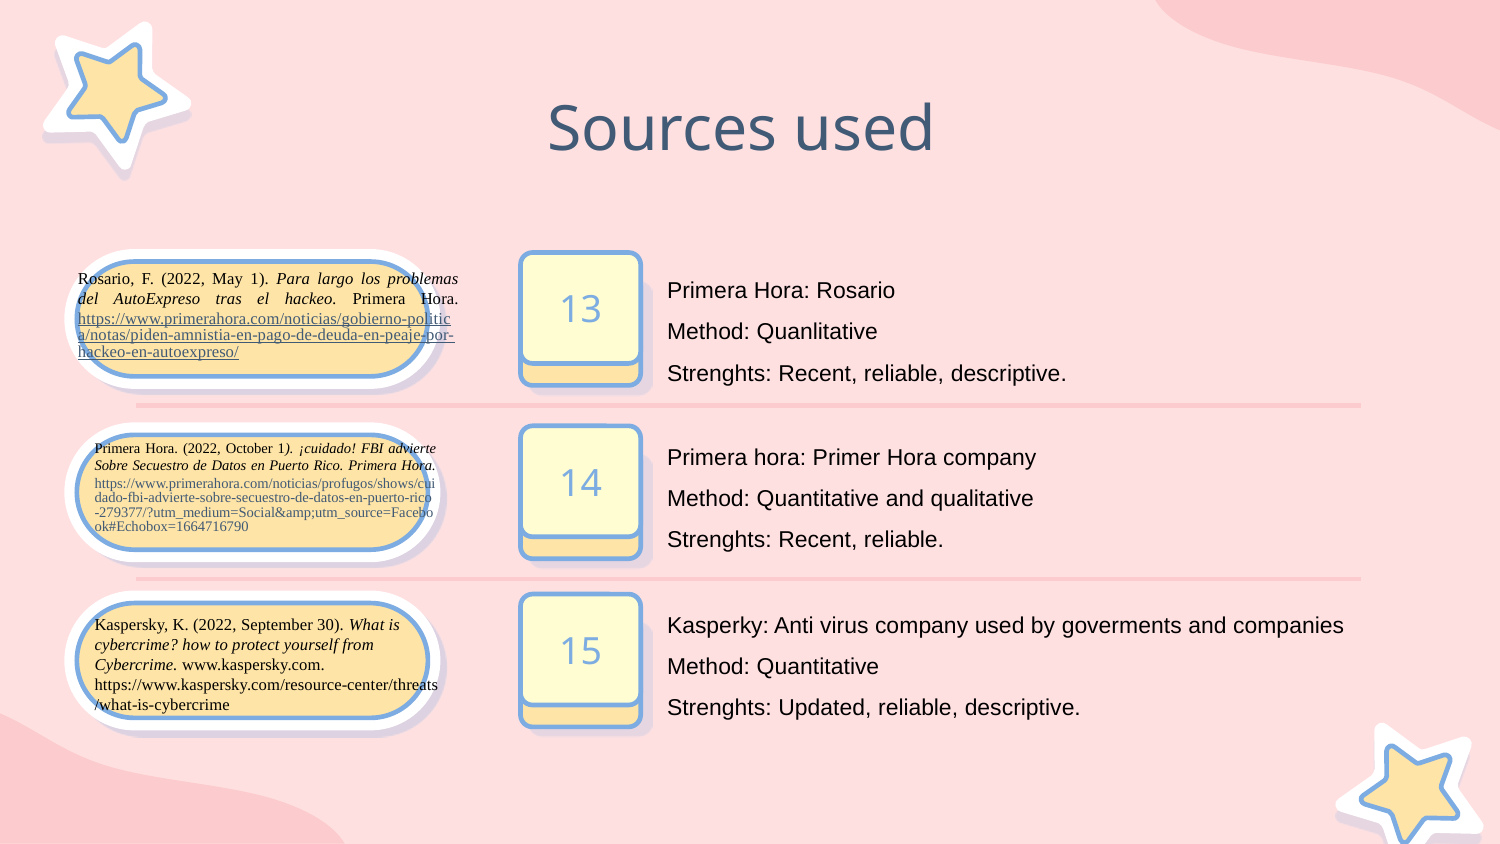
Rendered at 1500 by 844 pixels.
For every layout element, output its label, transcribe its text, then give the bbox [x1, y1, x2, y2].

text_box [76, 246, 1421, 392]
title Sources used [116, 72, 1383, 167]
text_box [76, 414, 1421, 559]
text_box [76, 582, 1421, 728]
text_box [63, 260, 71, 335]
